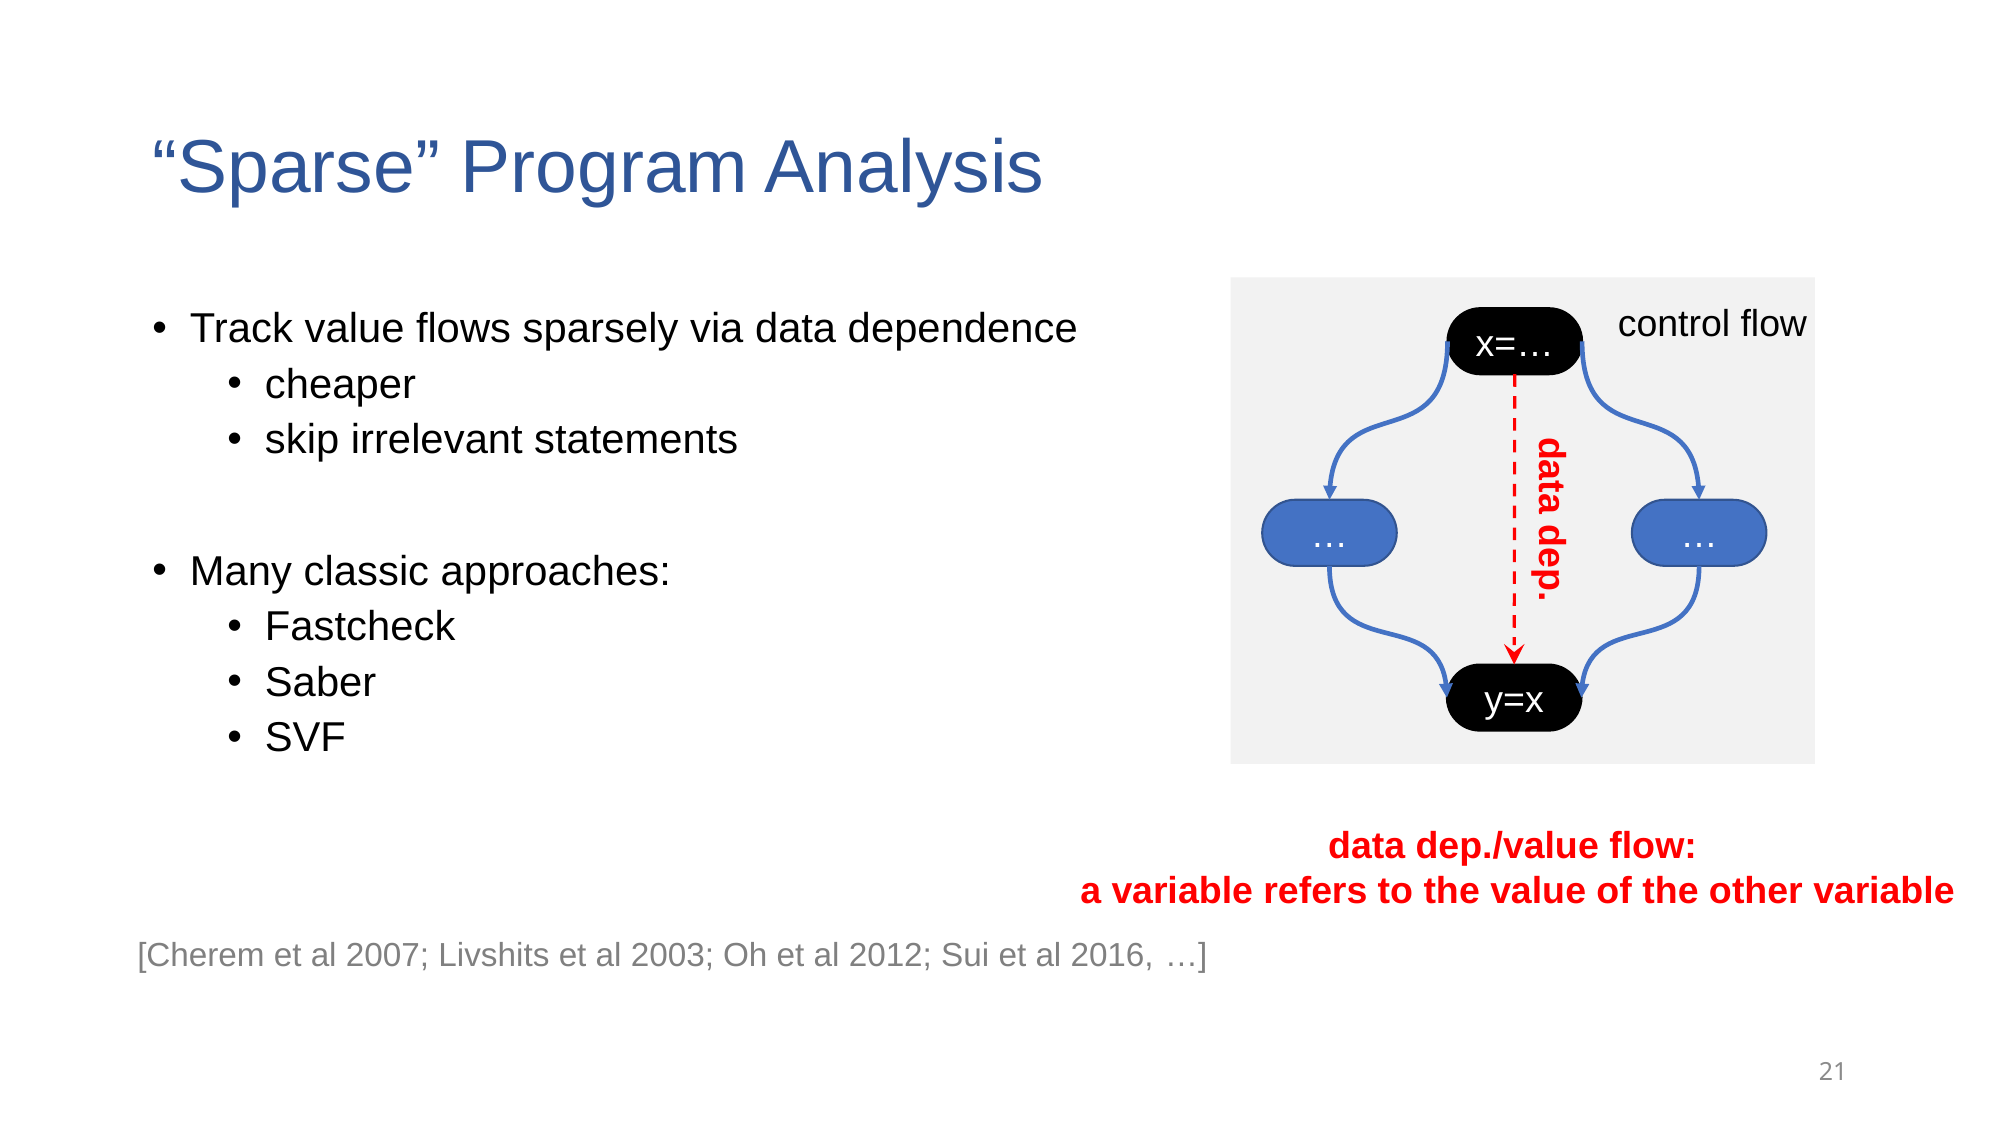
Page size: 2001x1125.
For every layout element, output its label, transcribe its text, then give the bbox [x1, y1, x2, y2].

text_box data dep./value flow: a variable refers to the value of the other variable [1065, 813, 1971, 919]
slide_number 21 [1412, 1042, 1863, 1103]
list Track value flows sparsely via data dependence cheaper skip irrelevant statements Many classic approaches: Fastcheck Saber SVF [137, 299, 1863, 1014]
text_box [1230, 277, 1824, 764]
text_box [Cherem et al 2007; Livshits et al 2003; Oh et al 2012; Sui et al 2016, …] [122, 925, 1223, 981]
title “Sparse” Program Analysis [137, 59, 1863, 278]
